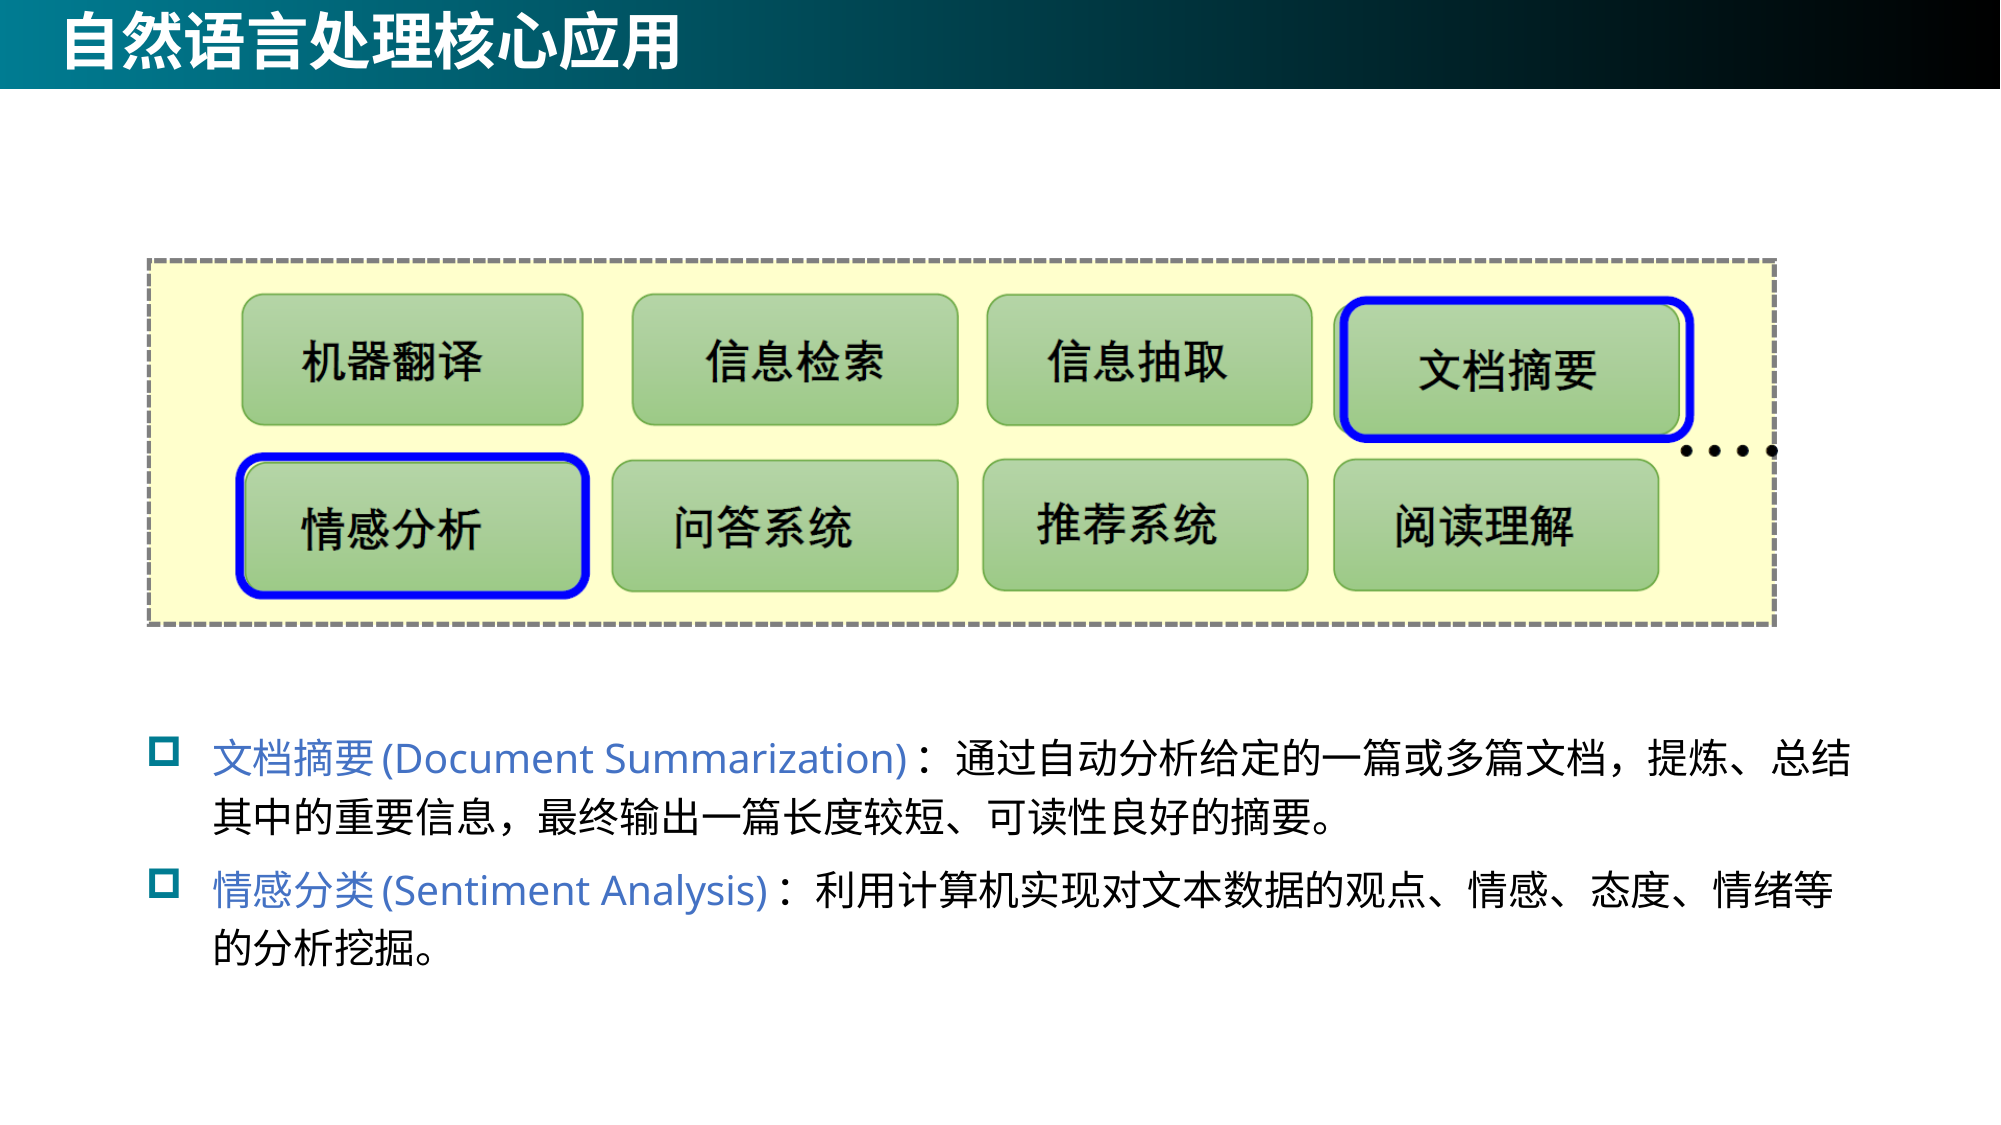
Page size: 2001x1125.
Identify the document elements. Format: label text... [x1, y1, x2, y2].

list 文档摘要(Document Summarization)：通过自动分析给定的一篇或多篇文档，提炼、总结其中的重要信息，最终输出一篇长度较短、可读性良好的摘要。 情感分类(Sentiment Analysis)：利用计算机实现对文本数据的观点、情感、态度、情绪等的分析挖掘。 [86, 663, 1914, 1032]
picture [126, 233, 1802, 651]
title 自然语言处理核心应用 [0, 0, 2000, 89]
